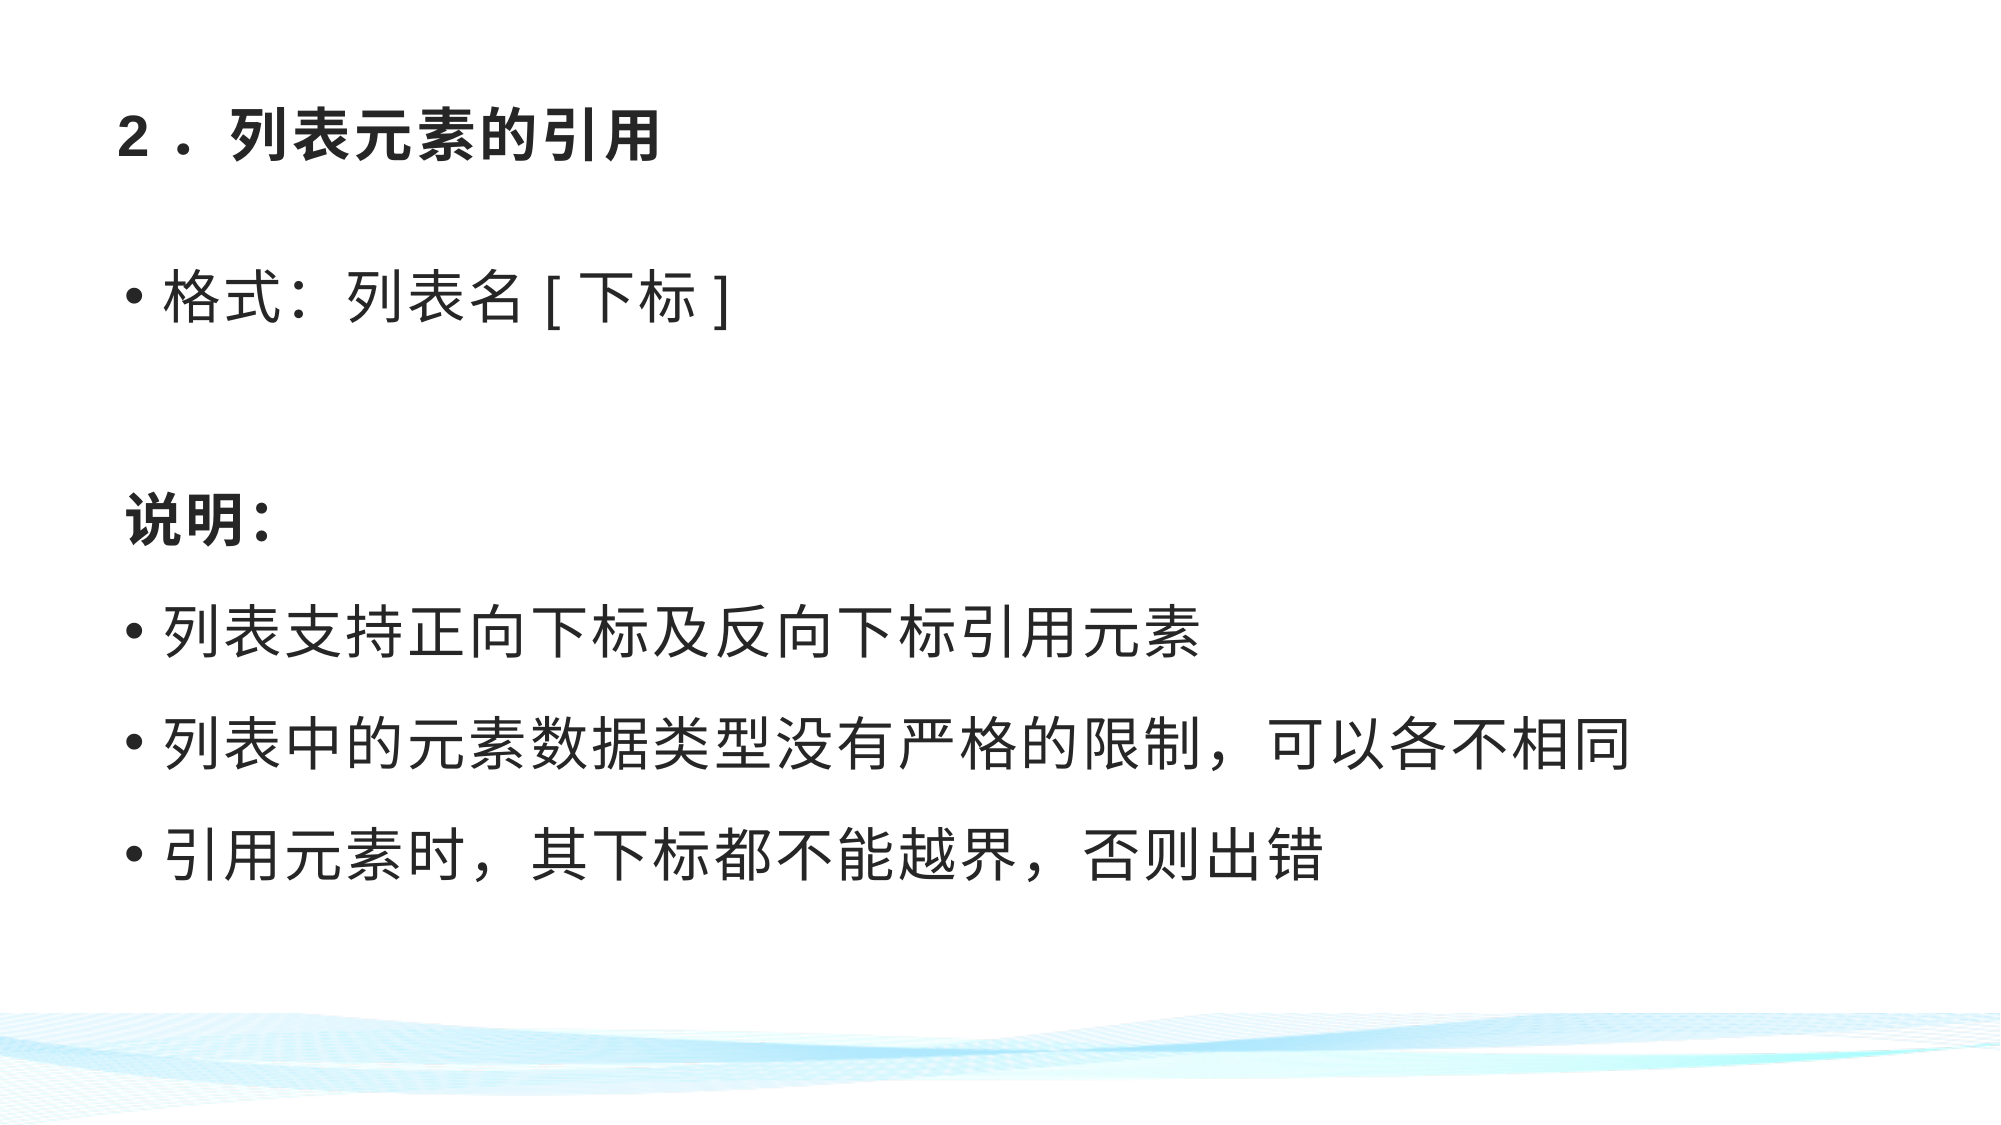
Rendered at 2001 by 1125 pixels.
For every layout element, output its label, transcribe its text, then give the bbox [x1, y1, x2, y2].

list 格式：列表名[下标] 说明： 列表支持正向下标及反向下标引用元素 列表中的元素数据类型没有严格的限制，可以各不相同 引用元素时，其下标都不能越界，否则出错 [109, 231, 1891, 1041]
slide_number [1412, 1041, 1856, 1094]
title 2．列表元素的引用 [102, 90, 1883, 220]
picture [0, 1013, 2000, 1125]
